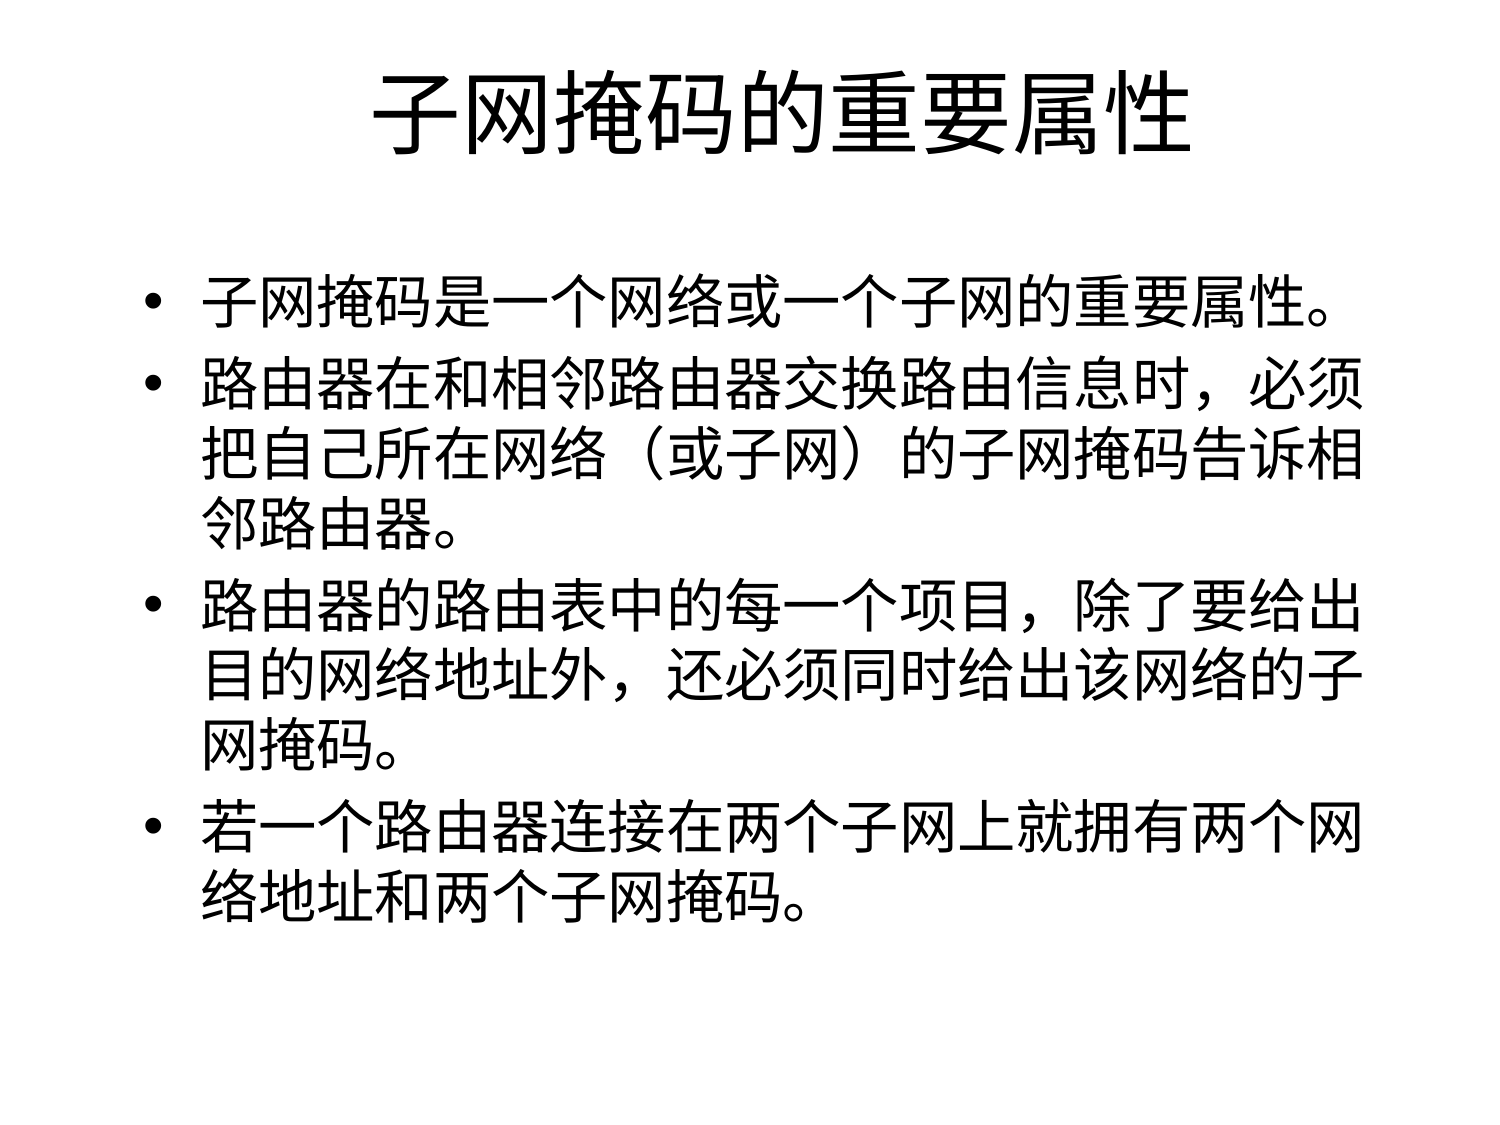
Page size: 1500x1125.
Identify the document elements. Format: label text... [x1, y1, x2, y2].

title 子网掩码的重要属性 [112, 35, 1454, 188]
list 子网掩码是一个网络或一个子网的重要属性。 路由器在和相邻路由器交换路由信息时，必须把自己所在网络（或子网）的子网掩码告诉相邻路由器。 路由器的路由表中的每一个项目，除了要给出目的网络地址外，还必须同时给出该网络的子网掩码。 若一个路由器连接在两个子网上就拥有两个网络地址和两个子网掩码。 [128, 257, 1404, 1014]
